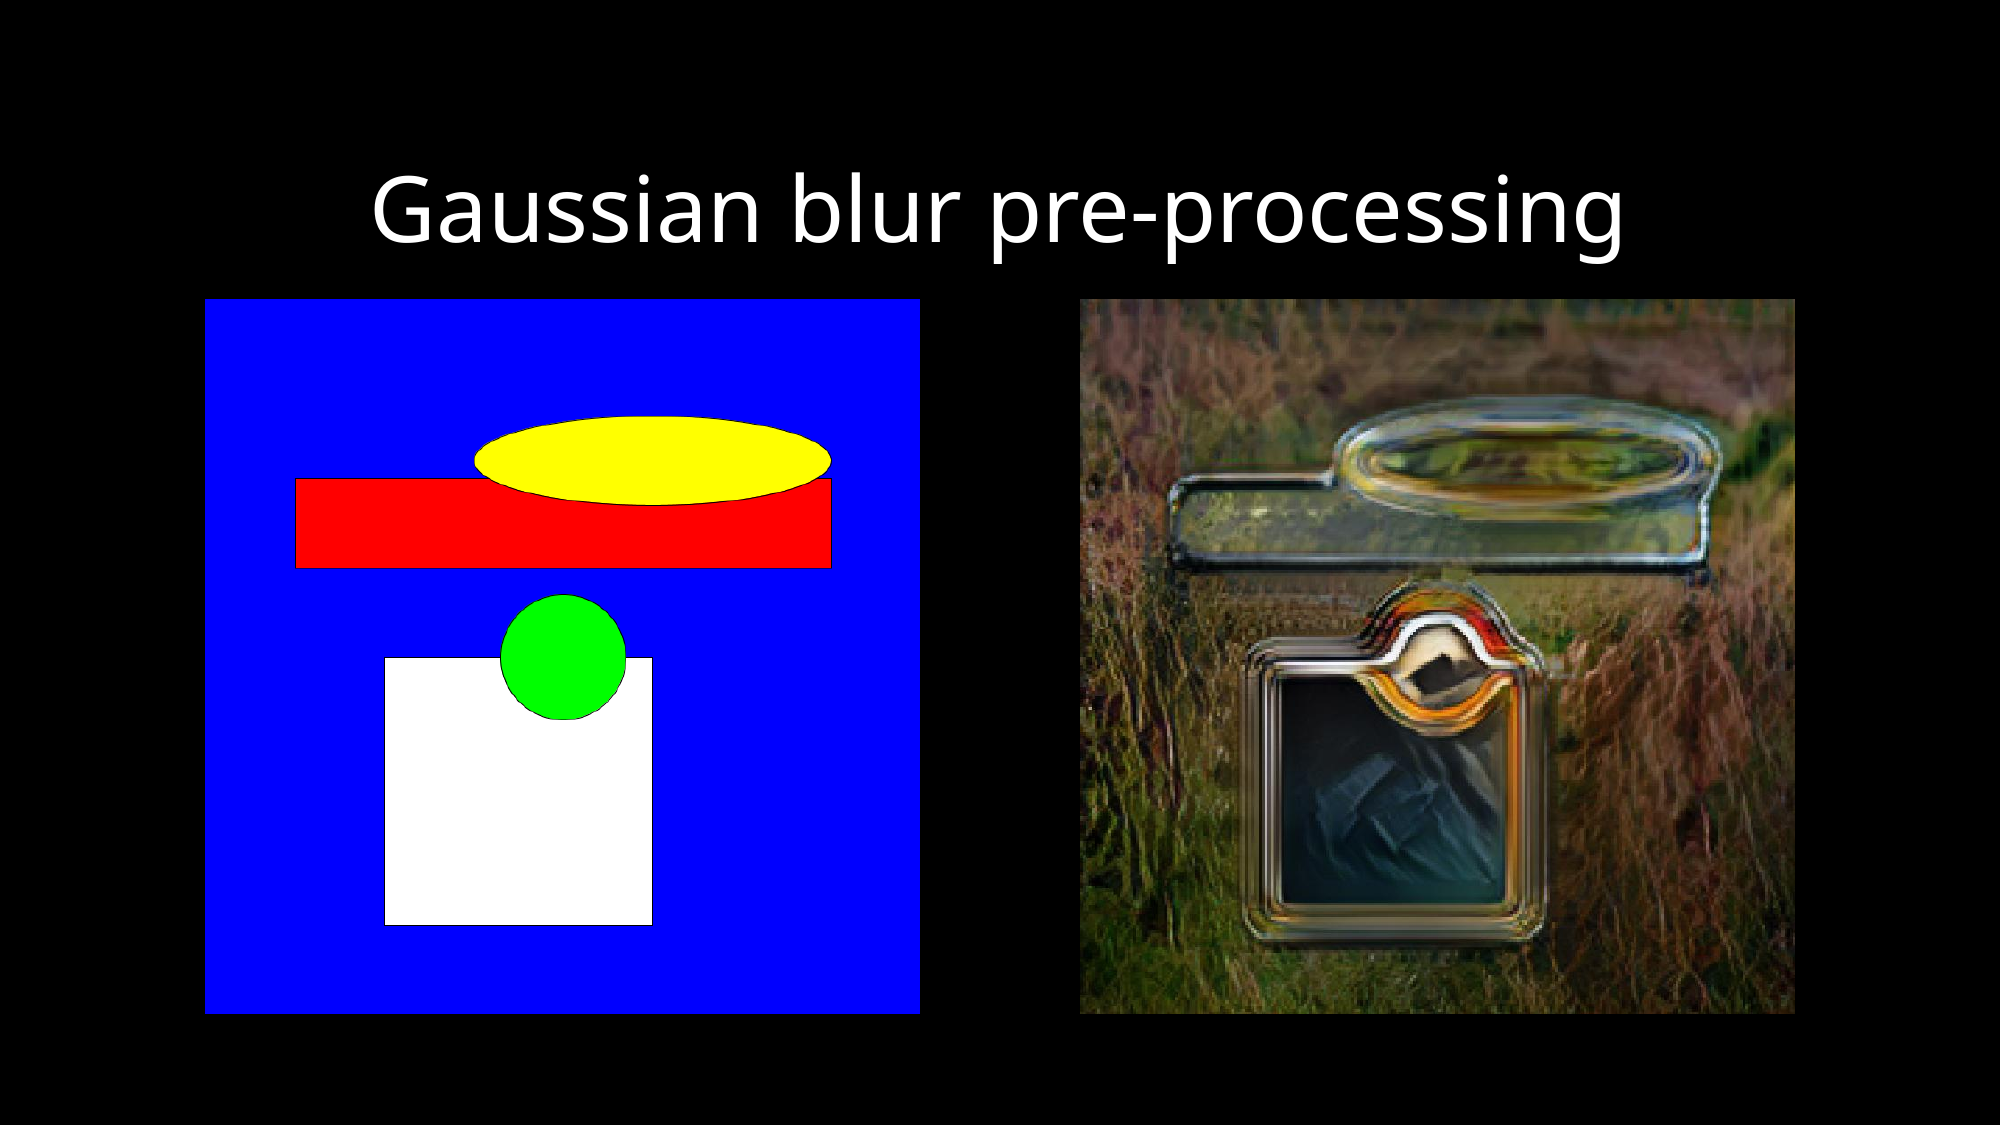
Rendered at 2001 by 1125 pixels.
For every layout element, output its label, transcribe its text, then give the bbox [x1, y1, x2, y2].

title Gaussian blur pre-processing [137, 103, 1863, 322]
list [1080, 299, 1795, 1014]
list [205, 299, 920, 1014]
